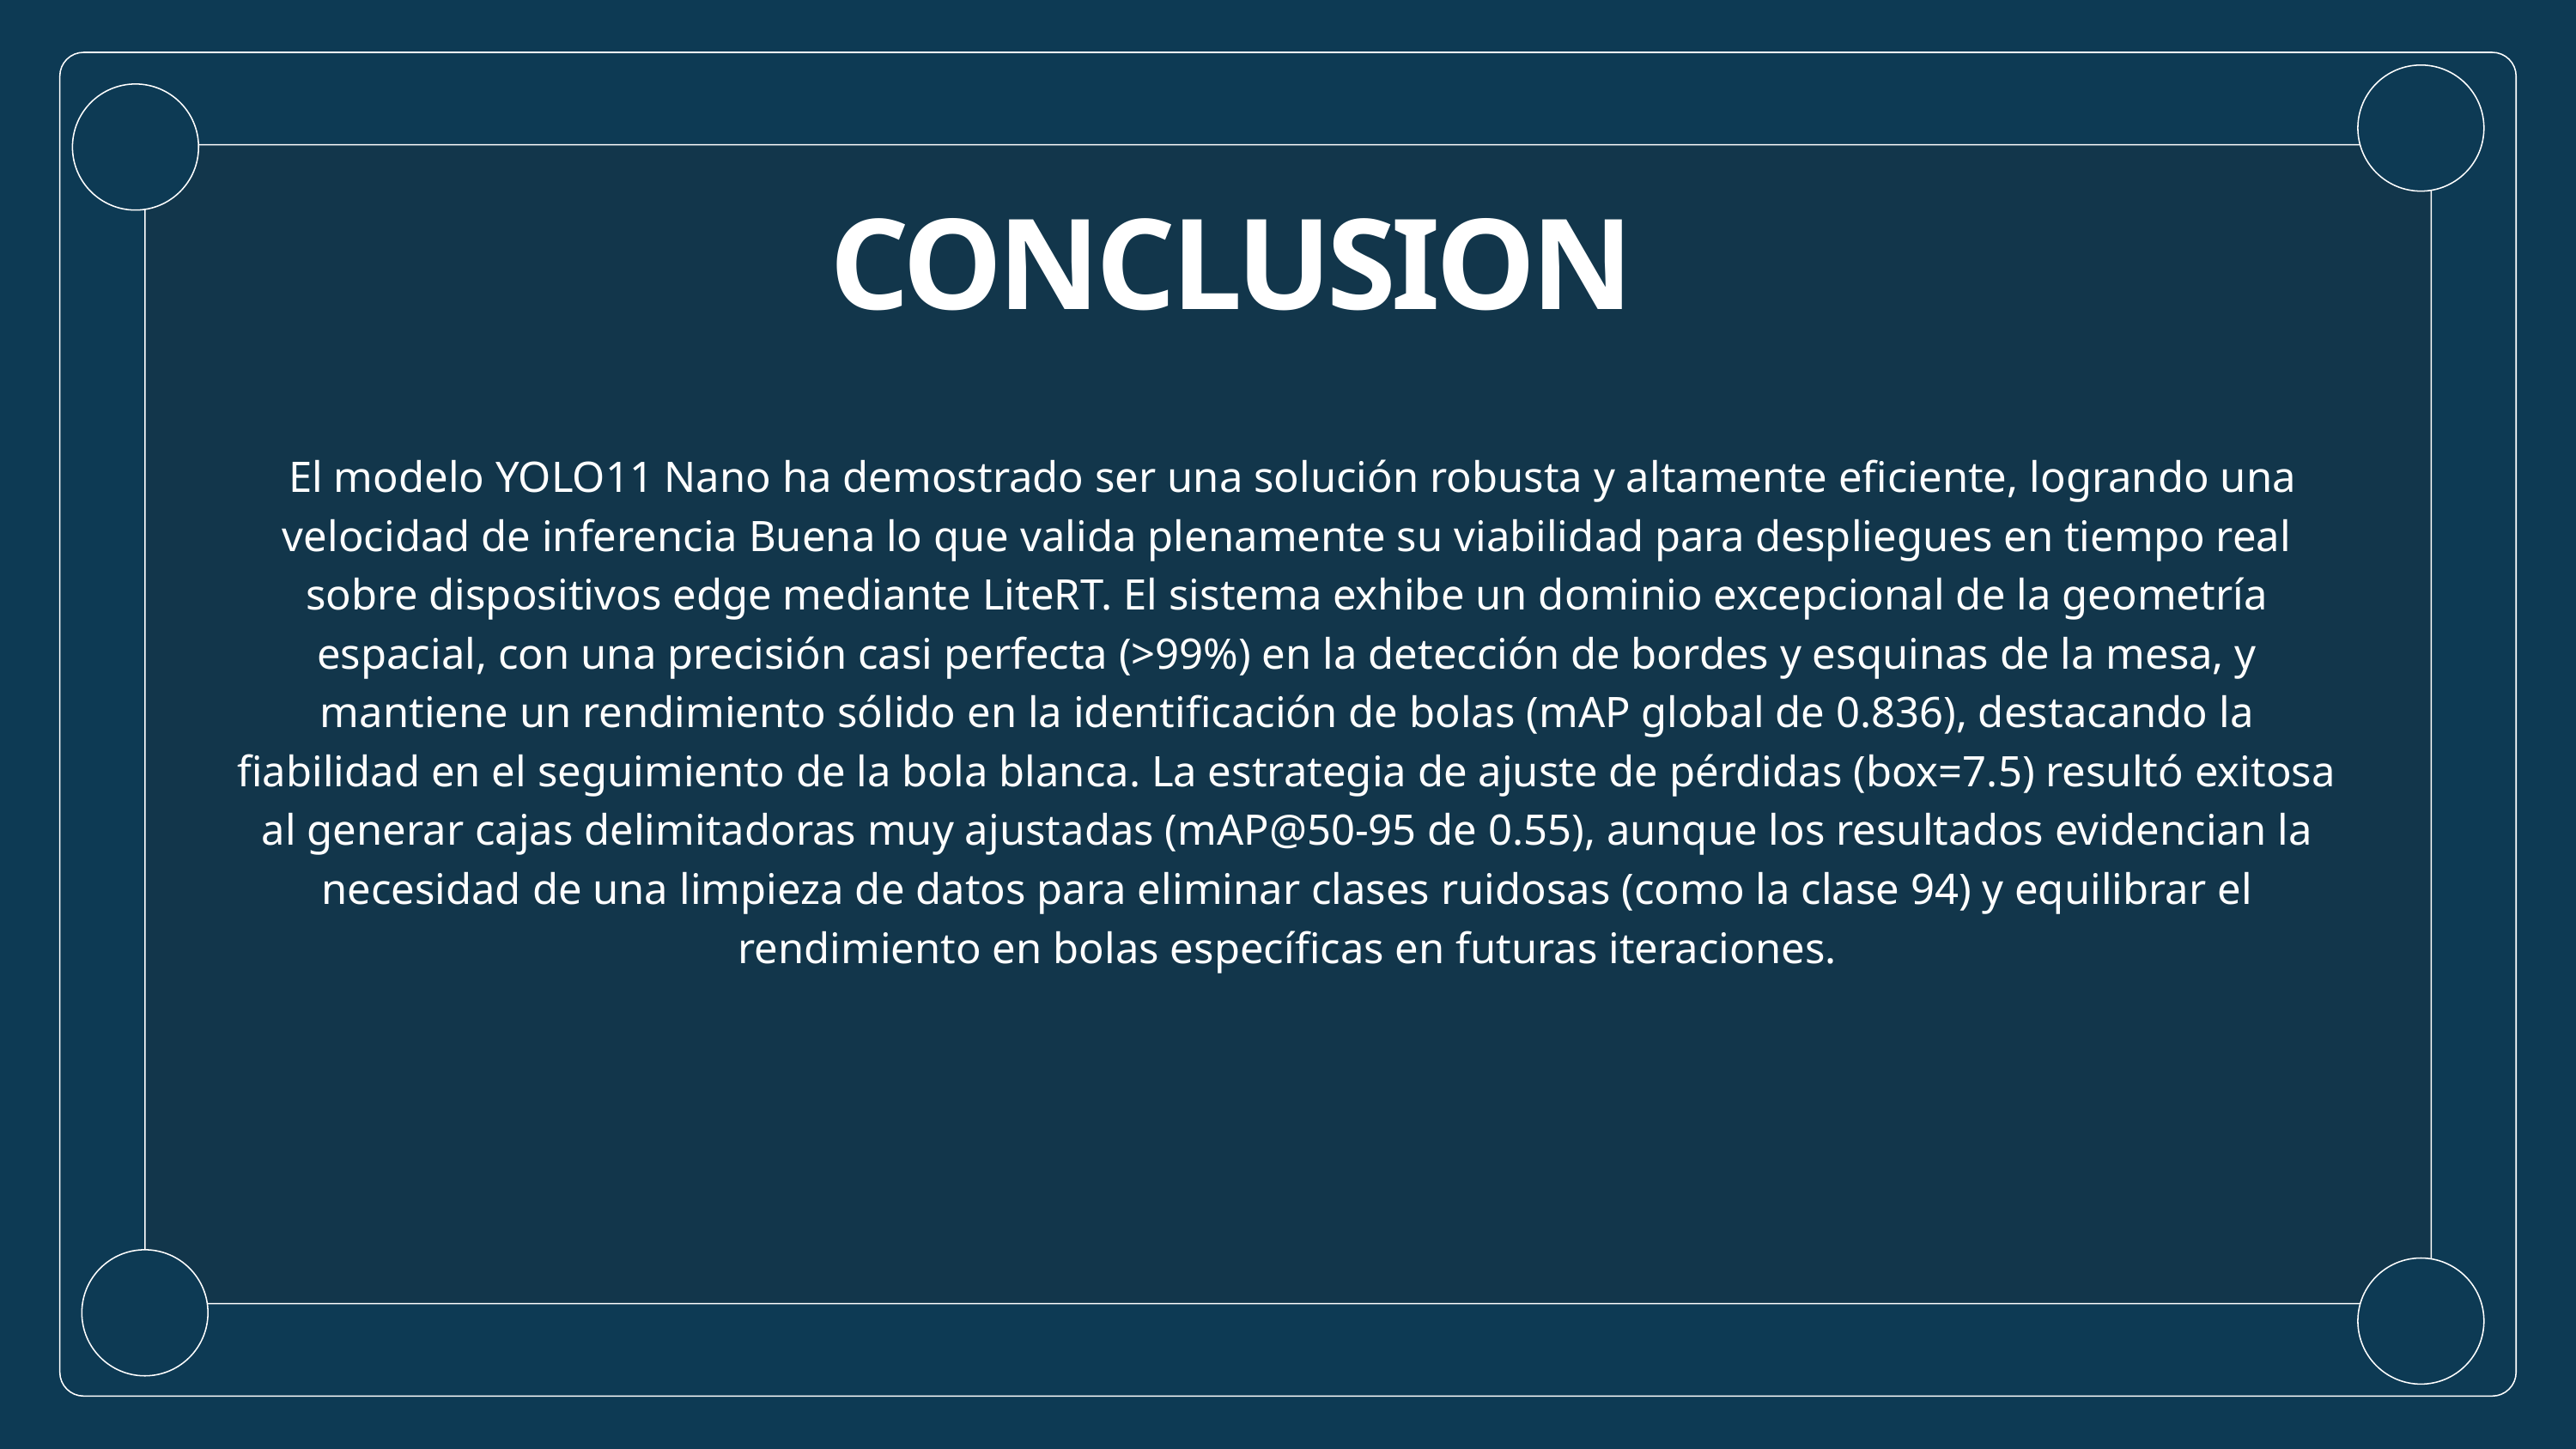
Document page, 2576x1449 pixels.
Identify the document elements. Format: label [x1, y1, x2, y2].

text_box [59, 52, 2517, 1397]
text_box [72, 83, 199, 210]
text_box [2357, 1258, 2485, 1385]
text_box [82, 1249, 209, 1376]
text_box [144, 144, 2432, 1304]
text_box [2357, 64, 2485, 191]
